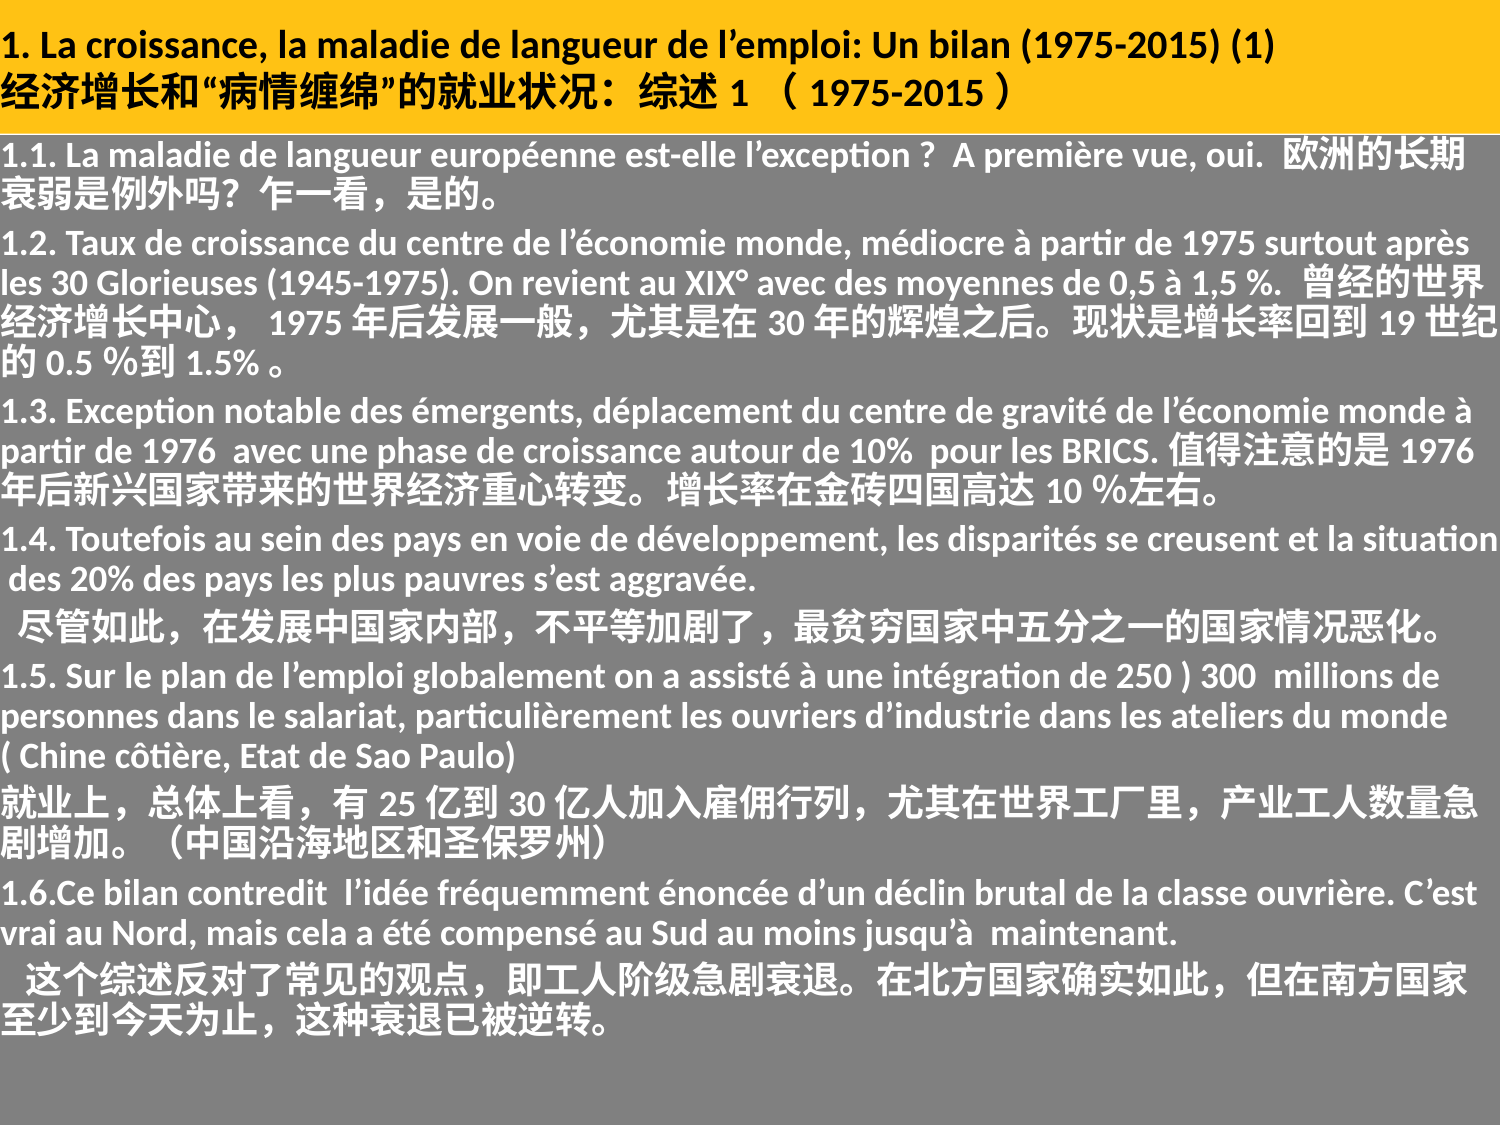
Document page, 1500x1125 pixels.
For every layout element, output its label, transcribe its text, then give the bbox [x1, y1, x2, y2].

list 1.1. La maladie de langueur européenne est-elle l’exception ? A première vue, oui. 欧洲的长期衰弱是例外吗？乍一看，是的。 1.2. Taux de croissance du centre de l’économie monde, médiocre à partir de 1975 surtout après les 30 Glorieuses (1945-1975). On revient au XIX° avec des moyennes de 0,5 à 1,5 %. 曾经的世界经济增长中心，1975年后发展一般，尤其是在30年的辉煌之后。现状是增长率回到19世纪的0.5％到1.5%。 1.3. Exception notable des émergents, déplacement du centre de gravité de l’économie monde à partir de 1976 avec une phase de croissance autour de 10% pour les BRICS.值得注意的是1976年后新兴国家带来的世界经济重心转变。增长率在金砖四国高达10％左右。 1.4. Toutefois au sein des pays en voie de développement, les disparités se creusent et la situation des 20% des pays les plus pauvres s’est aggravée. 尽管如此，在发展中国家内部，不平等加剧了，最贫穷国家中五分之一的国家情况恶化。 1.5. Sur le plan de l’emploi globalement on a assisté à une intégration de 250 ) 300 millions de personnes dans le salariat, particulièrement les ouvriers d’industrie dans les ateliers du monde ( Chine côtière, Etat de Sao Paulo) 就业上，总体上看，有25亿到30亿人加入雇佣行列，尤其在世界工厂里，产业工人数量急剧增加。（中国沿海地区和圣保罗州） 1.6.Ce bilan contredit l’idée fréquemment énoncée d’un déclin brutal de la classe ouvrière. C’est vrai au Nord, mais cela a été compensé au Sud au moins jusqu’à maintenant. 这个综述反对了常见的观点，即工人阶级急剧衰退。在北方国家确实如此，但在南方国家至少到今天为止，这种衰退已被逆转。 [0, 134, 1500, 1125]
title 1. La croissance, la maladie de langueur de l’emploi: Un bilan (1975-2015) (1) 经济增长和“病情缠绵”的就业状况：综述1（1975-2015） [0, 0, 1500, 134]
